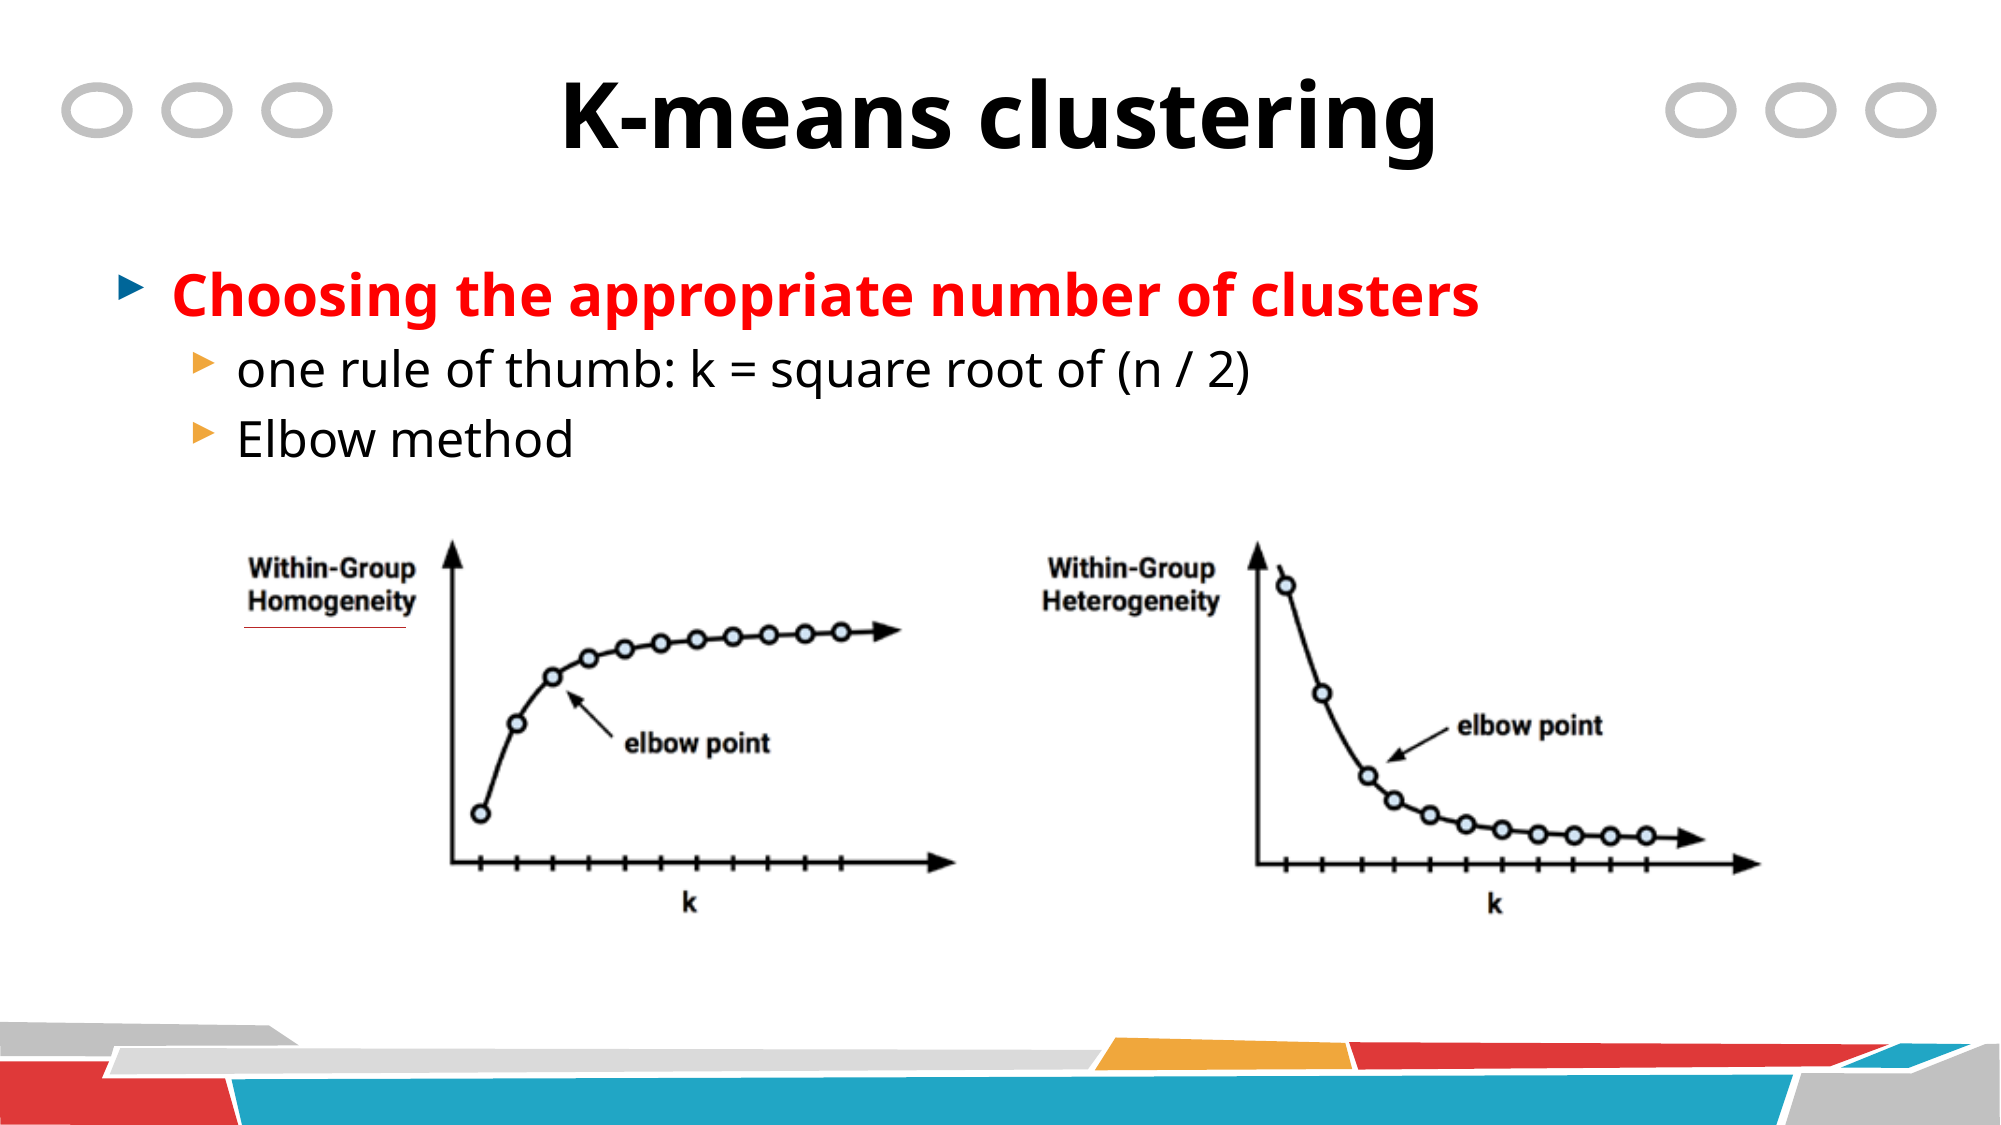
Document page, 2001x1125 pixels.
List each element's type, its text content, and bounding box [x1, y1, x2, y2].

title K-means clustering [350, 18, 1650, 206]
list Choosing the appropriate number of clusters one rule of thumb: k = square root of (n / 2) Elbow method [99, 250, 1900, 1005]
picture [228, 526, 1770, 917]
